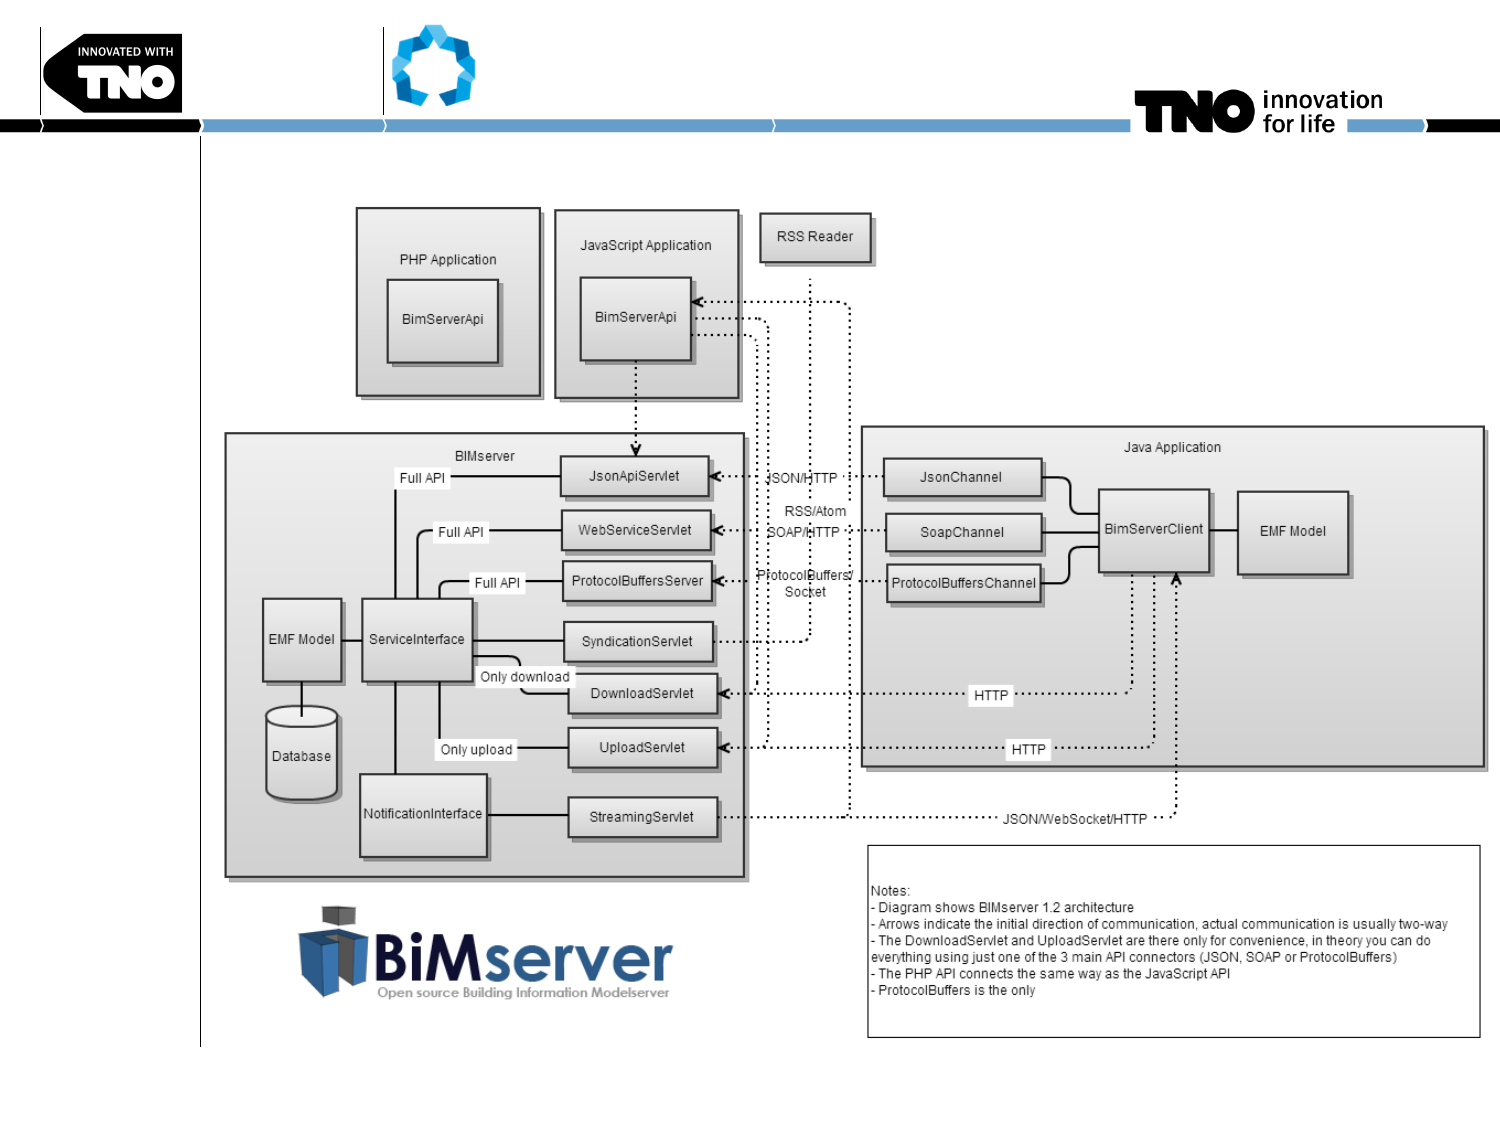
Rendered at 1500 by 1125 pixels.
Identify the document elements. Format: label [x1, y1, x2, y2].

picture [0, 19, 1500, 133]
picture [204, 195, 1500, 1059]
